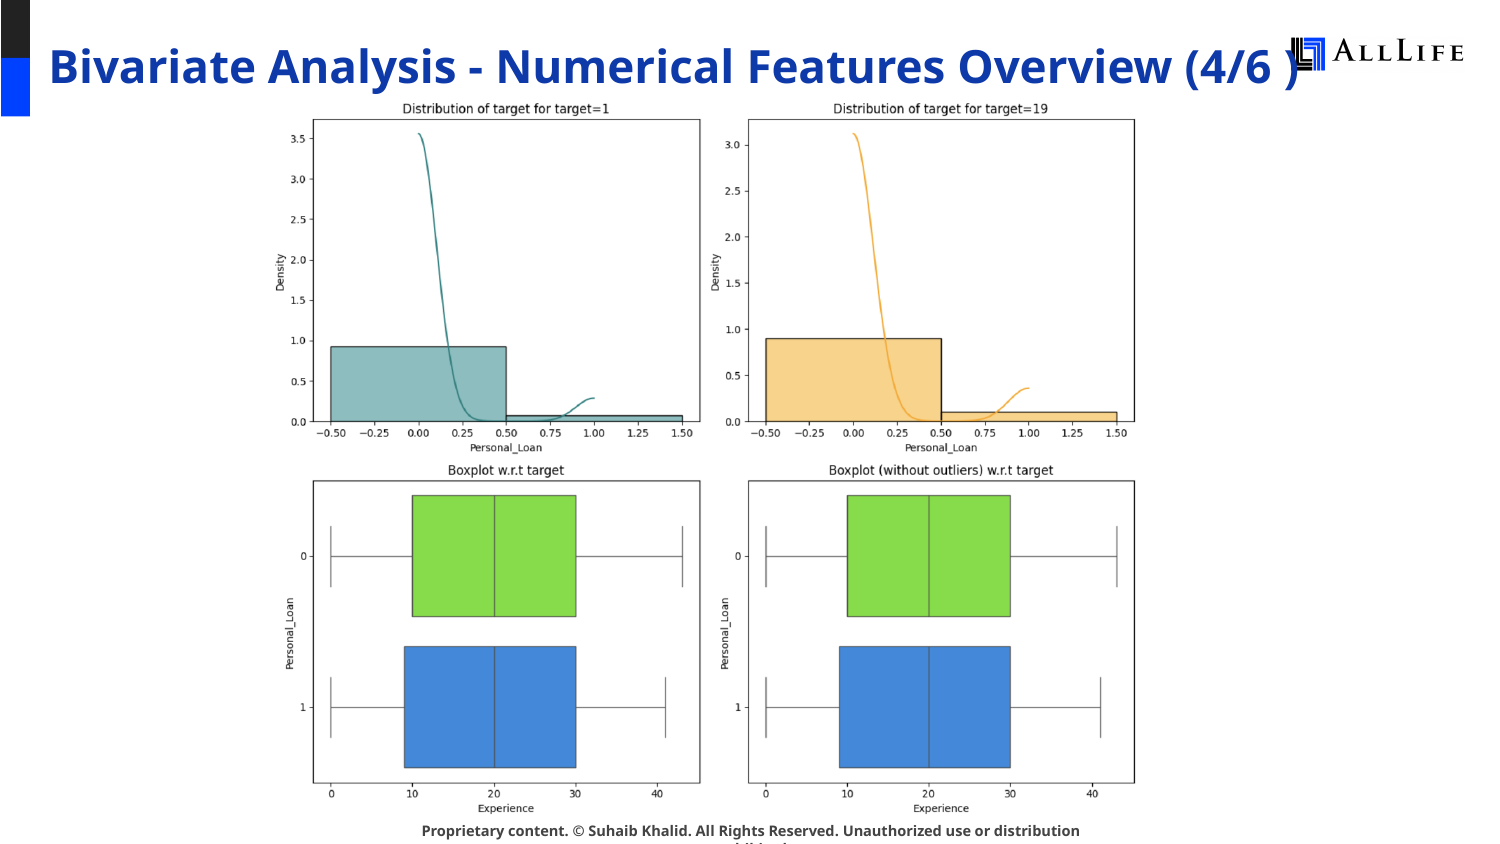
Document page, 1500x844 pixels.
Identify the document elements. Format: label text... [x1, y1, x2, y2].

title Bivariate Analysis - Numerical Features Overview (4/6 ) [33, 22, 1431, 117]
picture [262, 96, 1149, 819]
picture [1431, 36, 1465, 73]
